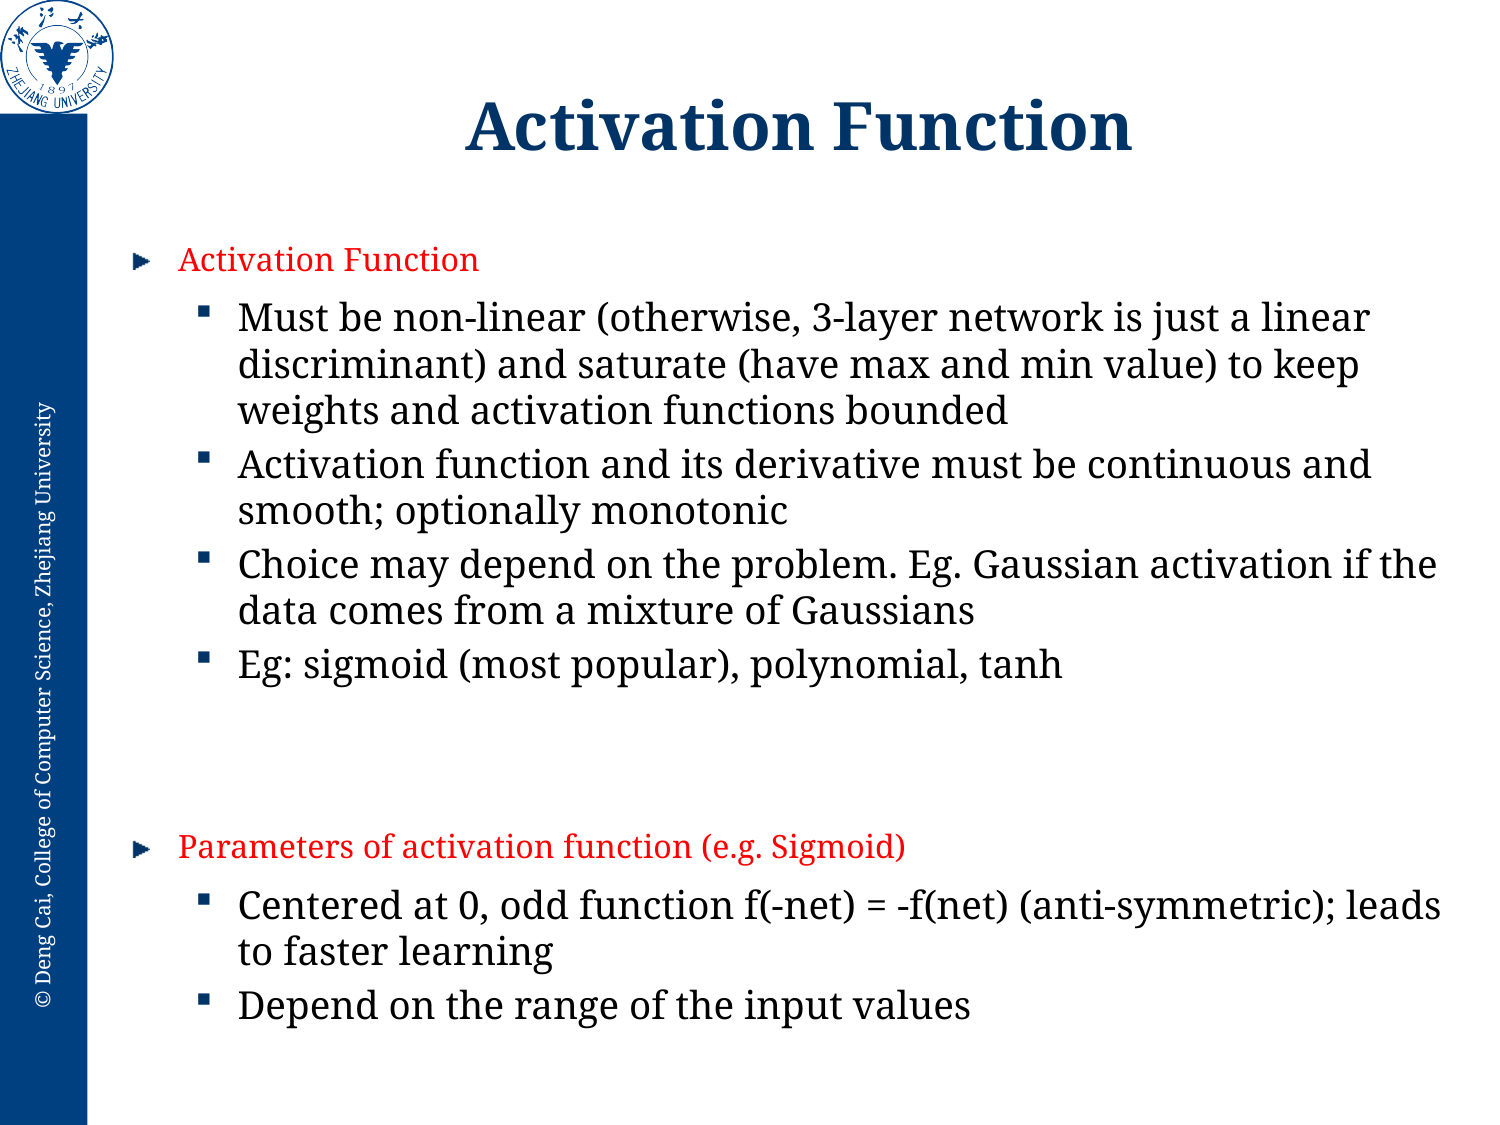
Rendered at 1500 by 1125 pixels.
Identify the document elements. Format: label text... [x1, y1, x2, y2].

picture [127, 247, 150, 270]
title Activation Function [129, 30, 1471, 173]
picture [0, 0, 114, 114]
picture [127, 835, 150, 858]
